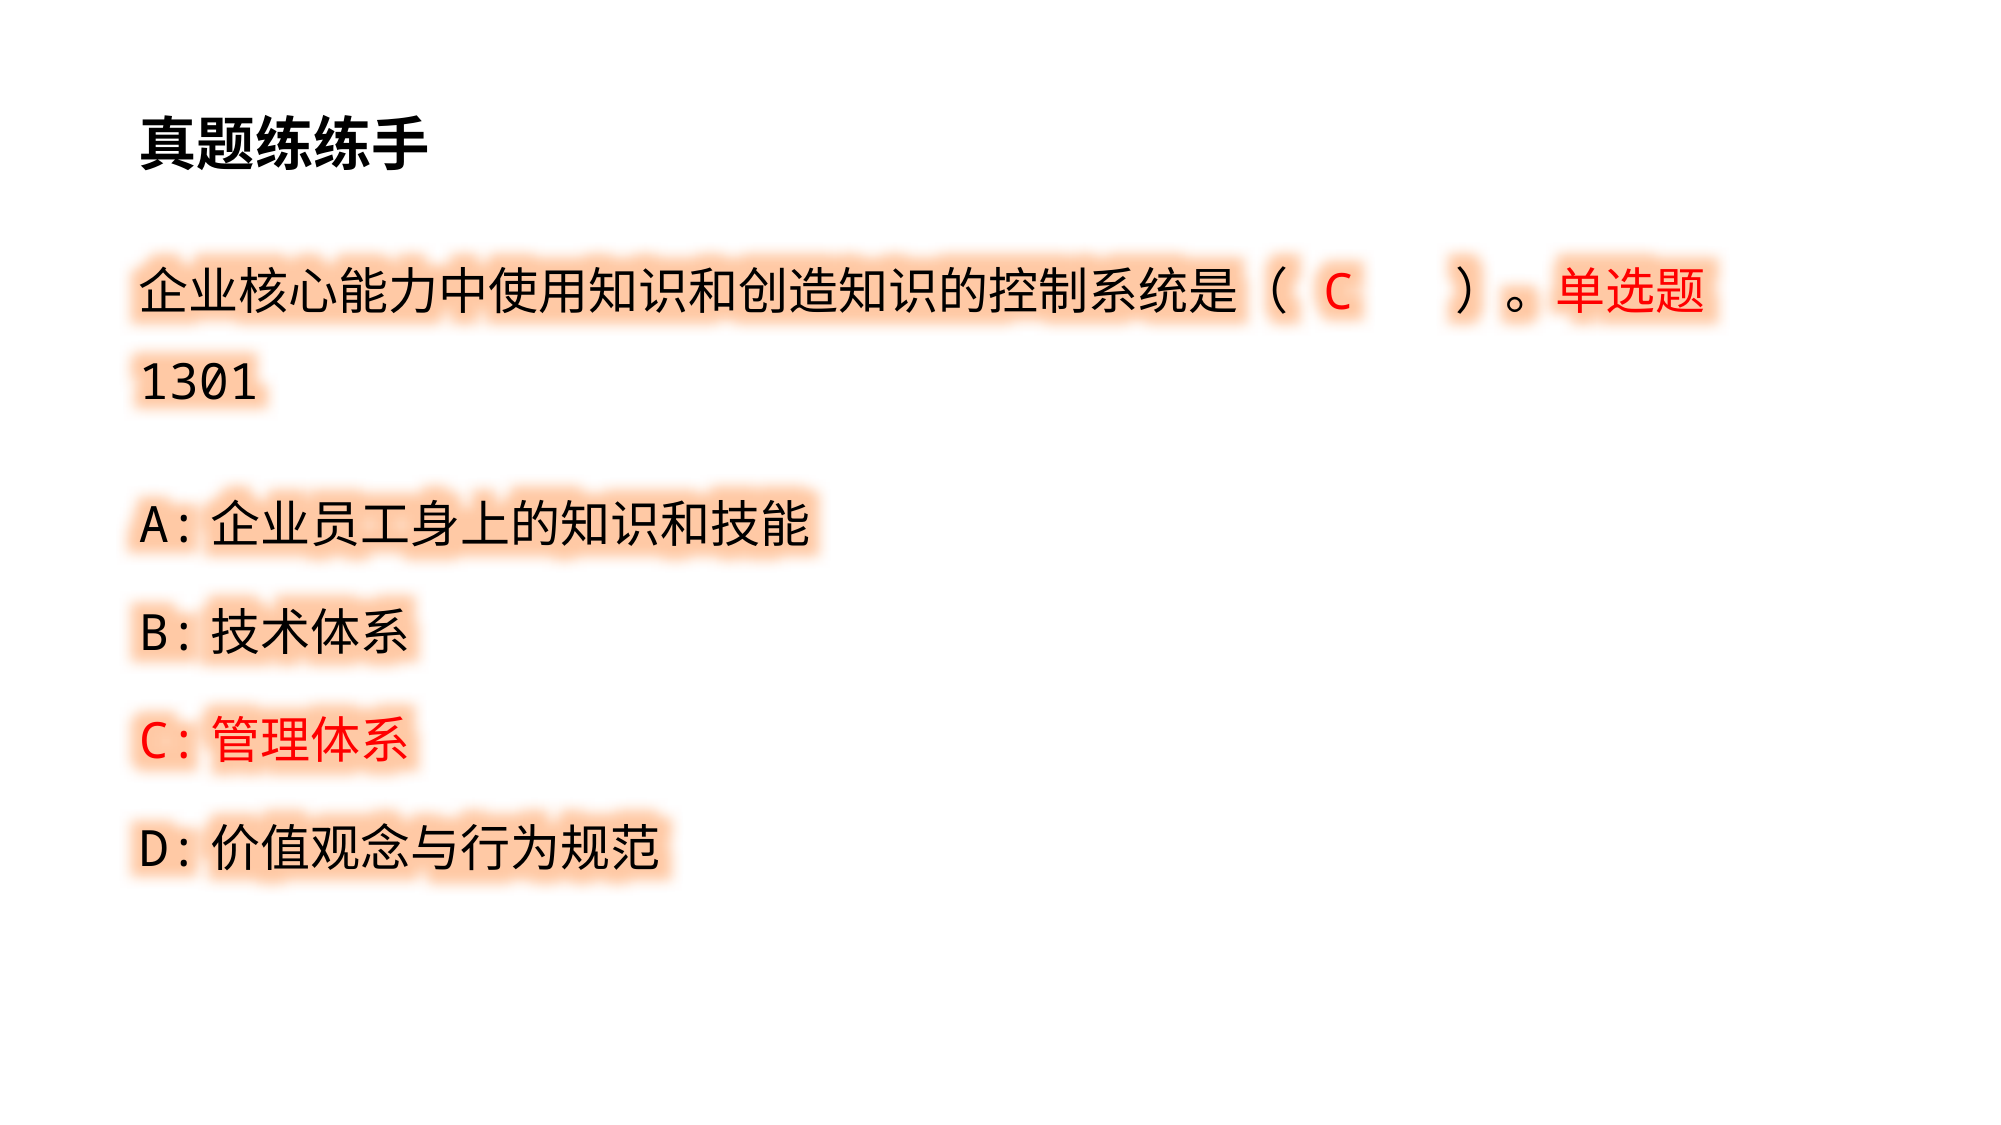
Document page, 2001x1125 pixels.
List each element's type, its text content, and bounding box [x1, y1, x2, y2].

text_box 顾客讨价 还价的能力 [117, 216, 1843, 1051]
text_box 2.3.2.0 核心能力的特性（选择★） [113, 212, 1847, 1055]
text_box 真题练练手 [120, 97, 1568, 187]
text_box 企业核心能力中使用知识和创造知识的控制系统是（ C ）。单选题 1301 A:企业员工身上的知识和技能 B:技术体系 C:管理体系 D:价值观念与行为规范 [120, 219, 1839, 1047]
